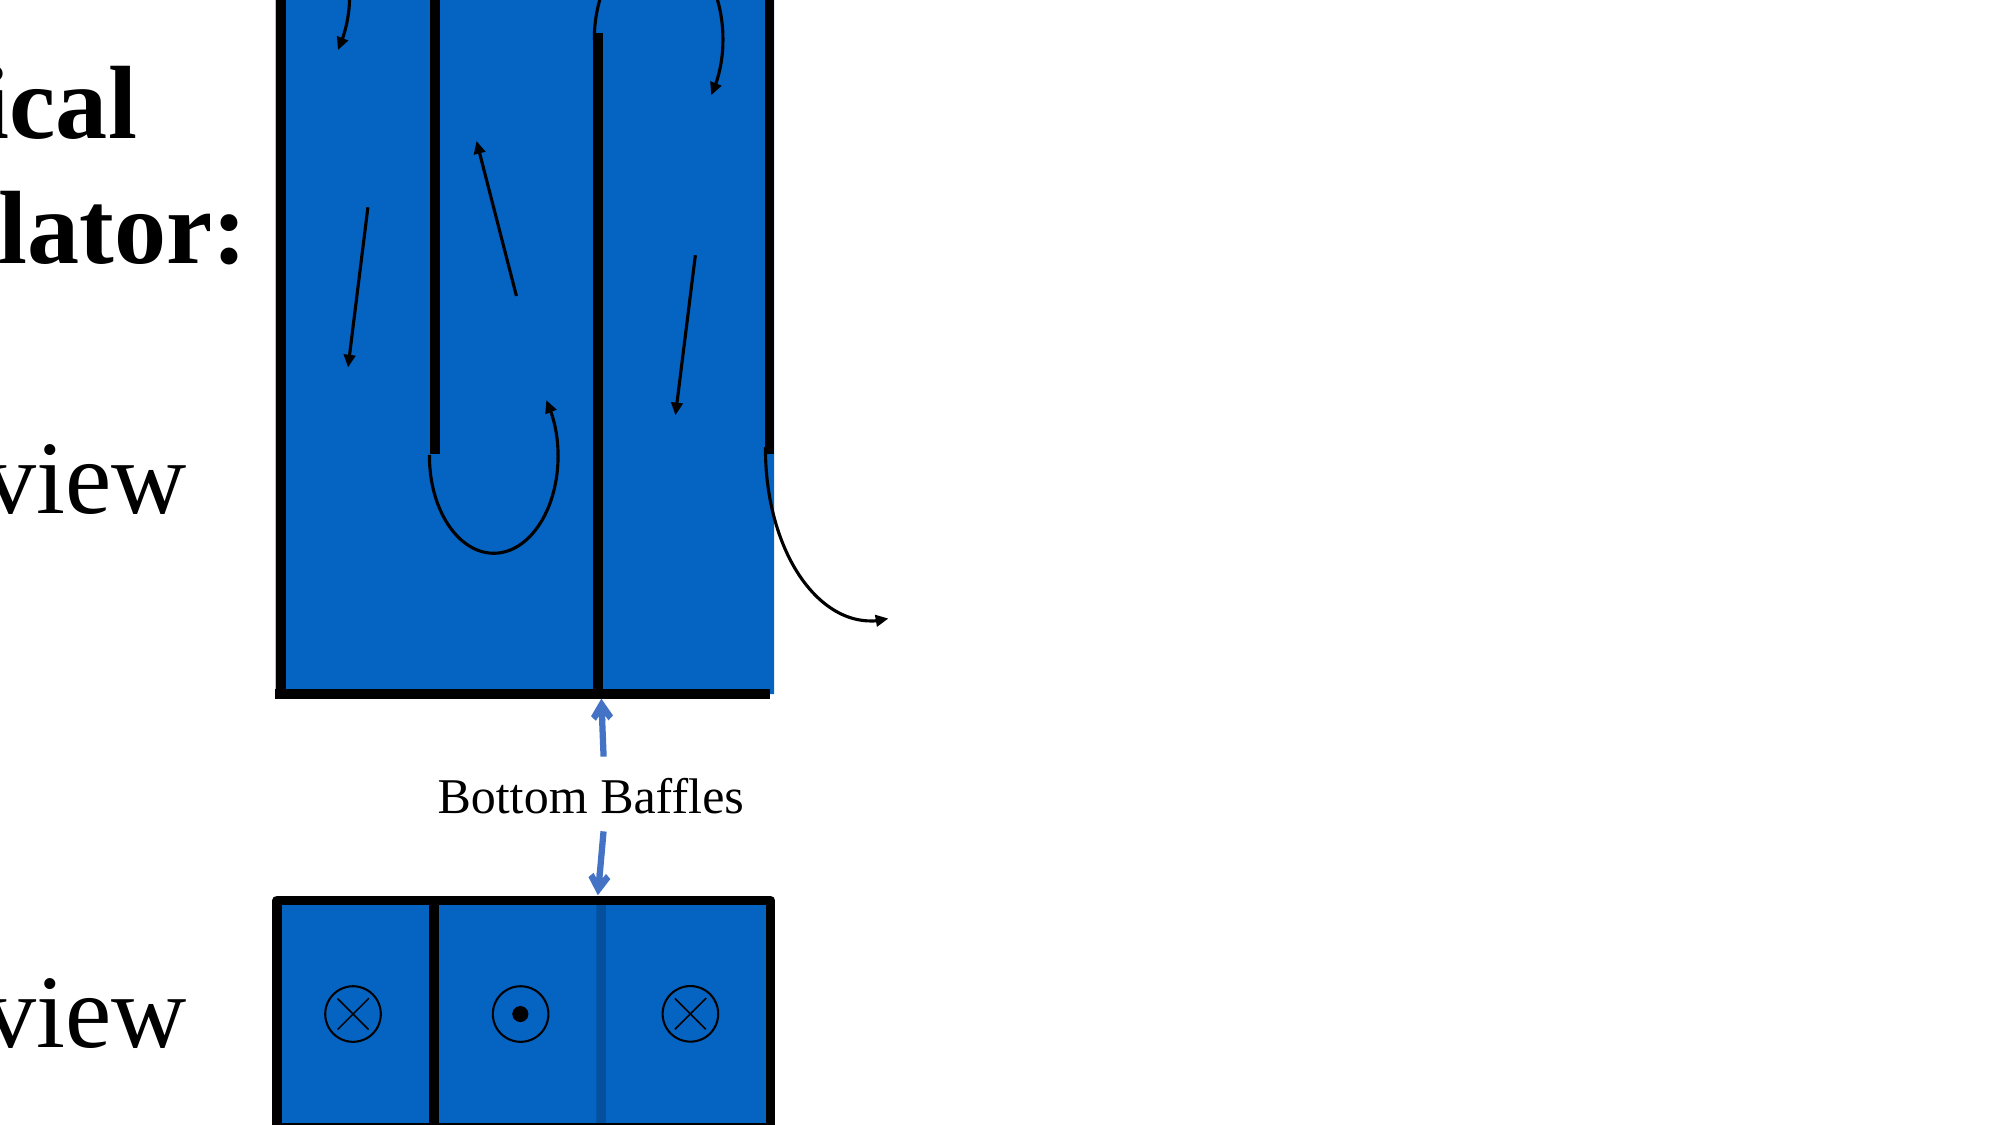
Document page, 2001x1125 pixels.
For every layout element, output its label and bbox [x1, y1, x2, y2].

text_box [0, 0, 977, 1125]
